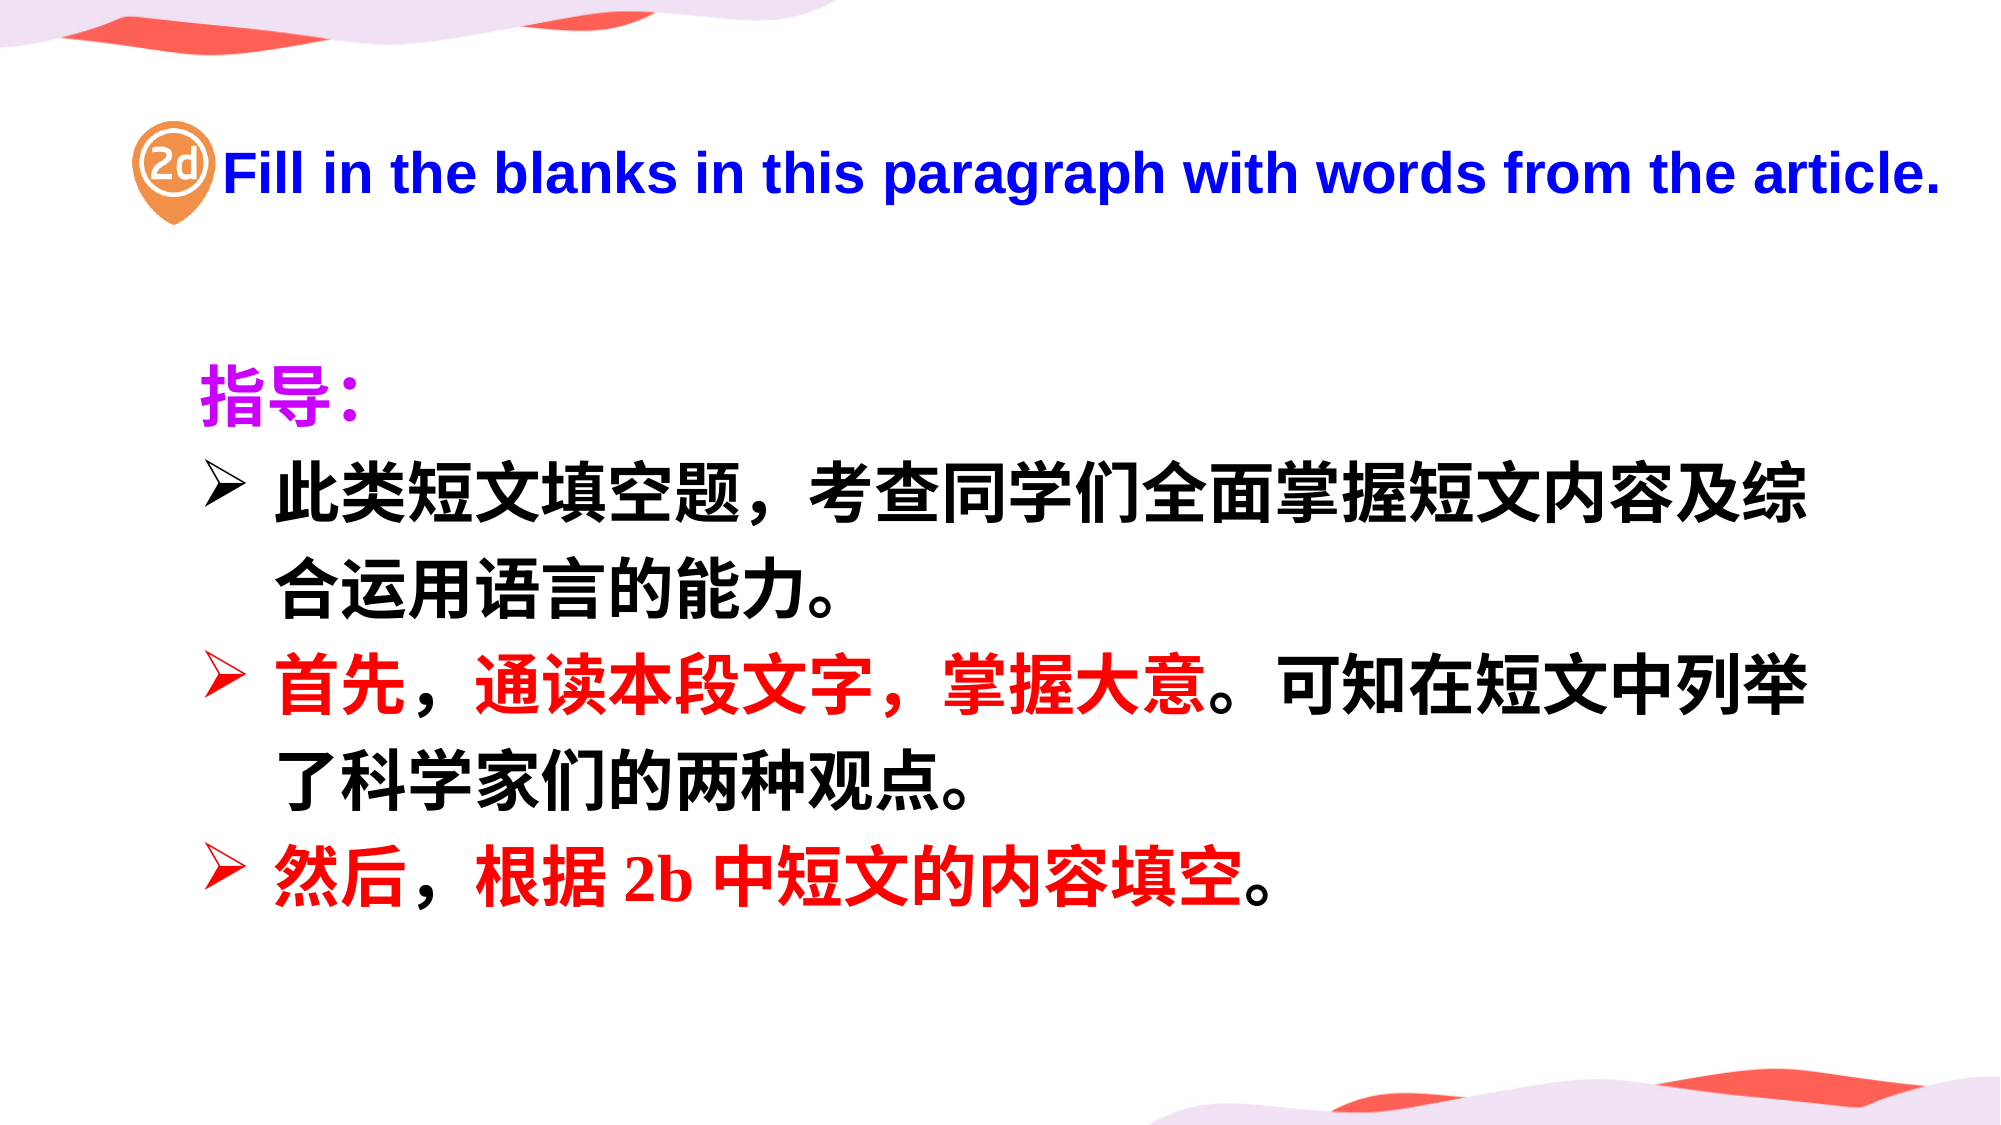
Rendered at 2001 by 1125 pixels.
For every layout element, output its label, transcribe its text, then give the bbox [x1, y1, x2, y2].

text_box Fill in the blanks in this paragraph with words from the article. [233, 113, 1990, 213]
text_box 指导： 此类短文填空题，考查同学们全面掌握短文内容及综合运用语言的能力。 首先，通读本段文字，掌握大意。可知在短文中列举了科学家们的两种观点。 然后，根据2b中短文的内容填空。 [184, 331, 1875, 922]
picture [0, 0, 2001, 1125]
